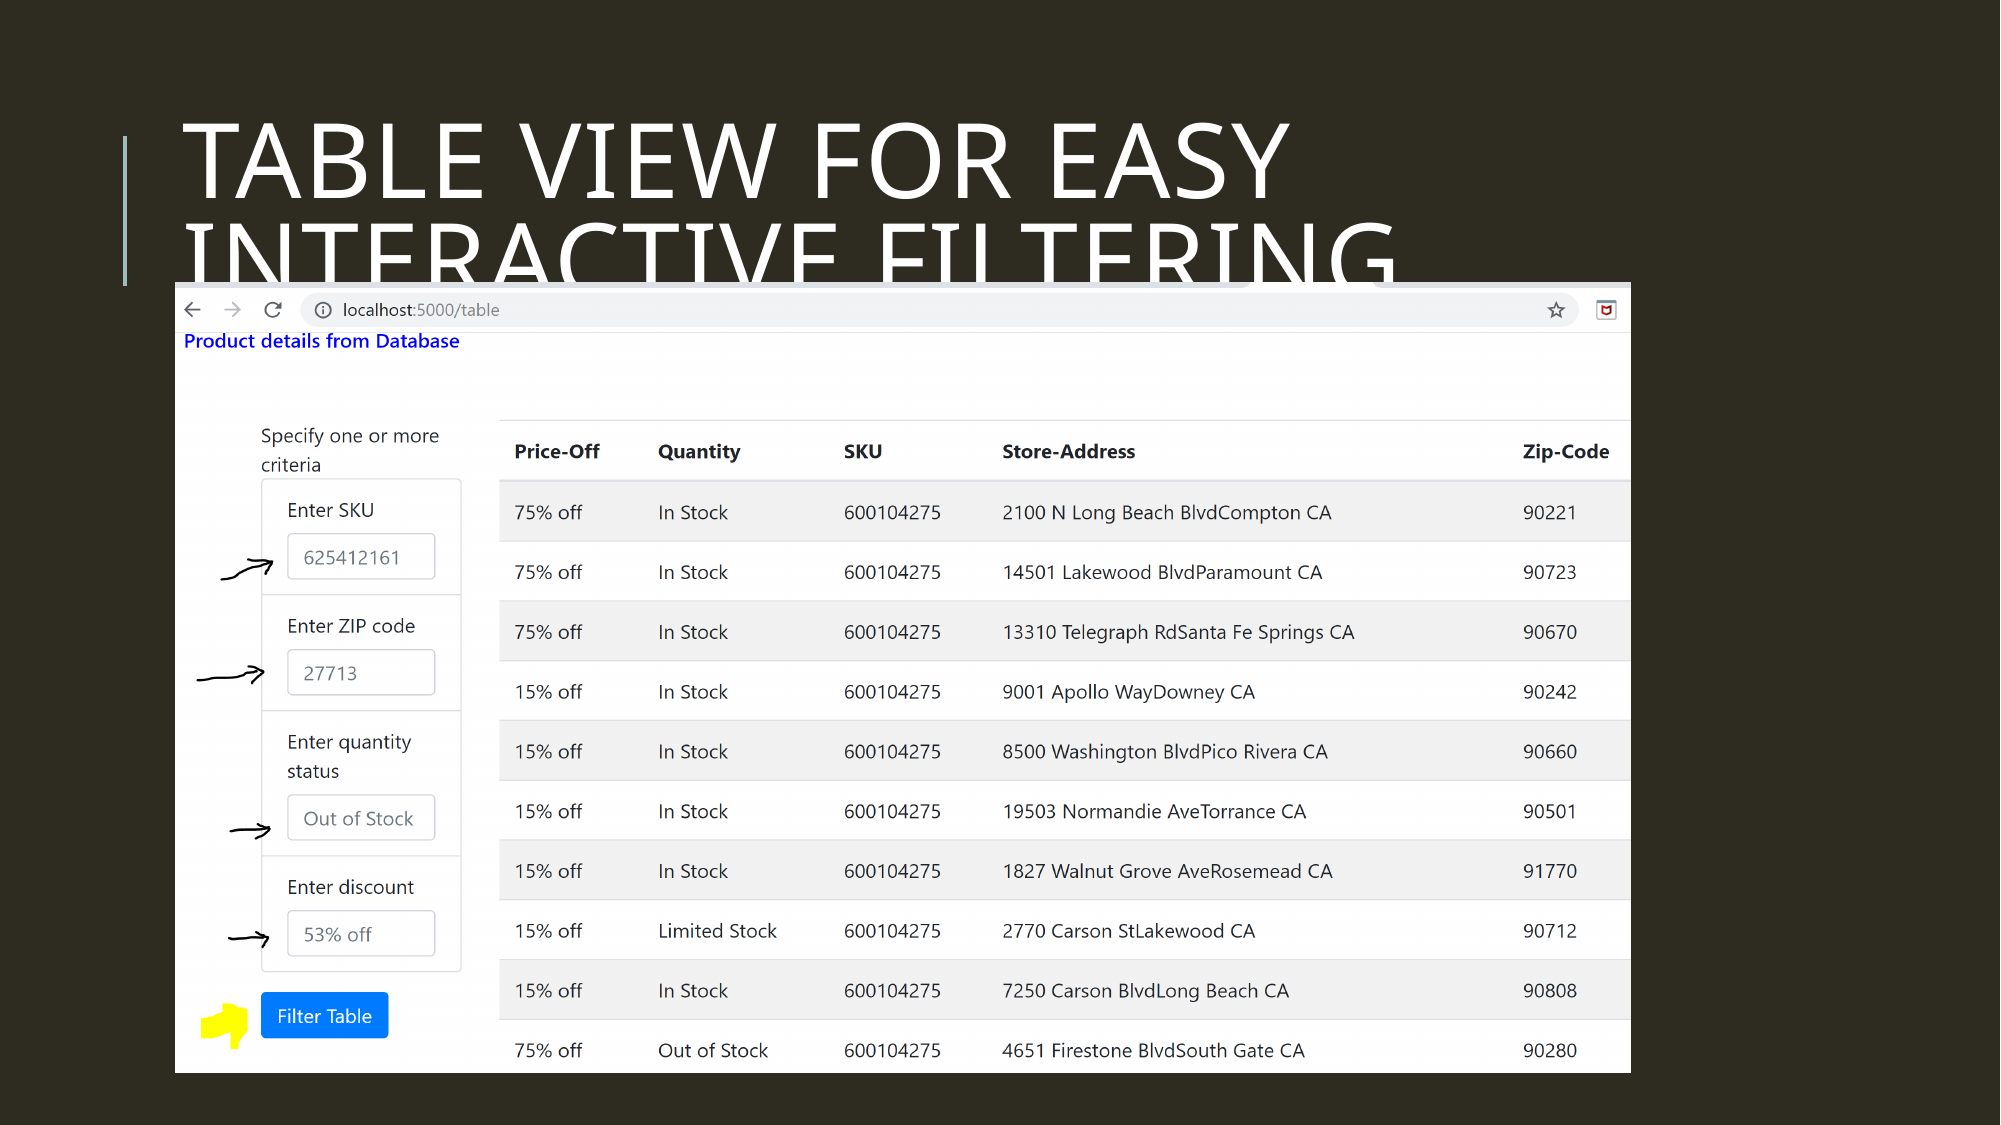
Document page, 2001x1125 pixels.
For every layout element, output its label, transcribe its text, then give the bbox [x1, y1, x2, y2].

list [175, 282, 1631, 1073]
title Table view for easy interactive filtering [168, 96, 1763, 342]
